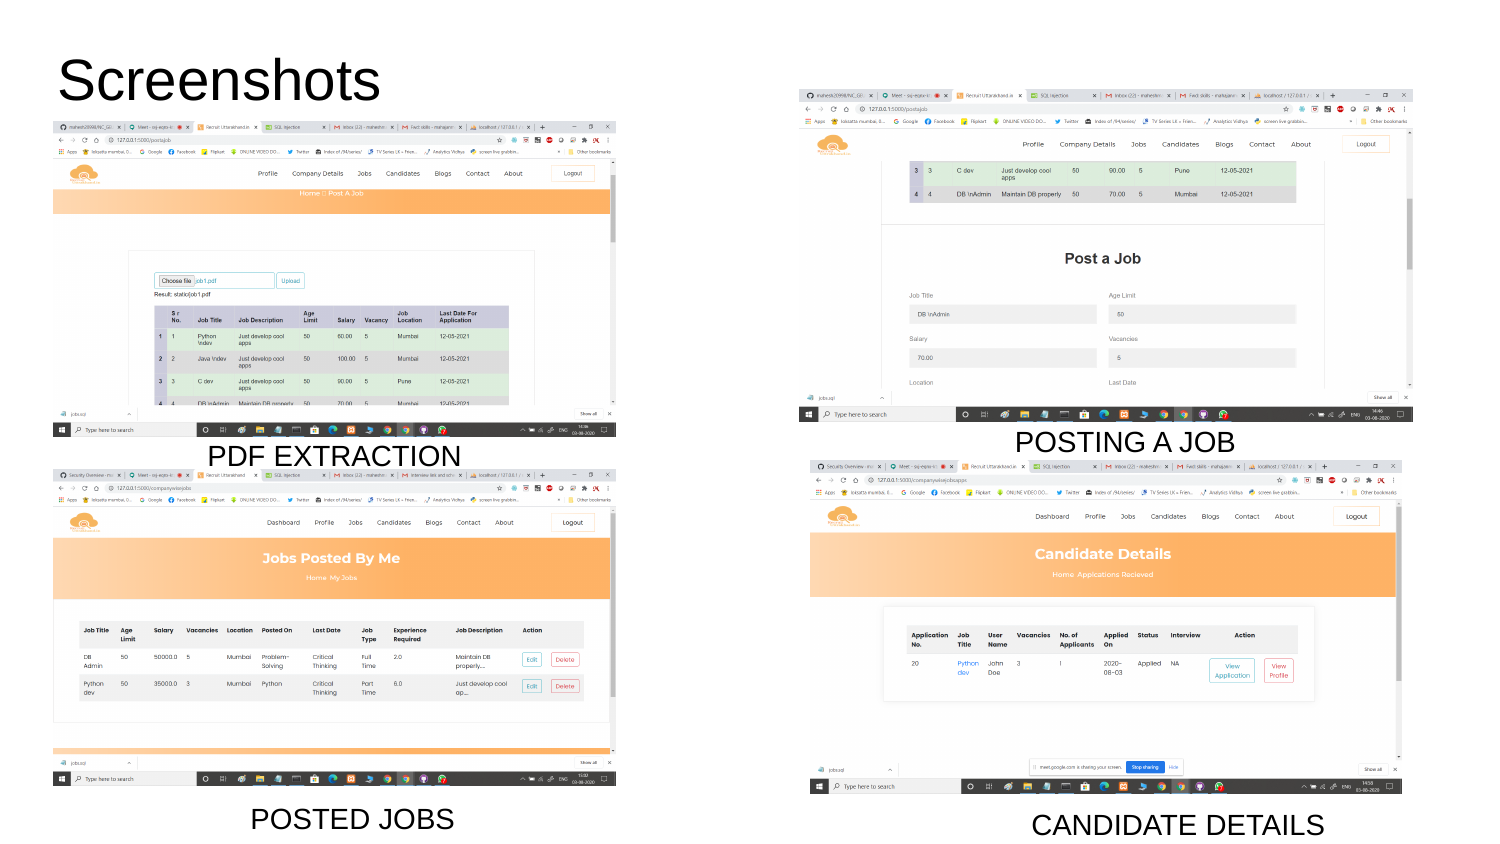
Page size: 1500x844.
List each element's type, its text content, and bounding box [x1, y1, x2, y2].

text_box POSTING A JOB [951, 430, 1301, 450]
picture [810, 460, 1403, 794]
picture [799, 88, 1414, 423]
picture [53, 120, 616, 438]
text_box POSTED JOBS [178, 793, 528, 827]
text_box PDF EXTRACTION [135, 444, 534, 467]
picture [53, 468, 616, 786]
title Screenshots [42, 27, 1440, 122]
text_box CANDIDATE DETAILS [1003, 802, 1353, 832]
